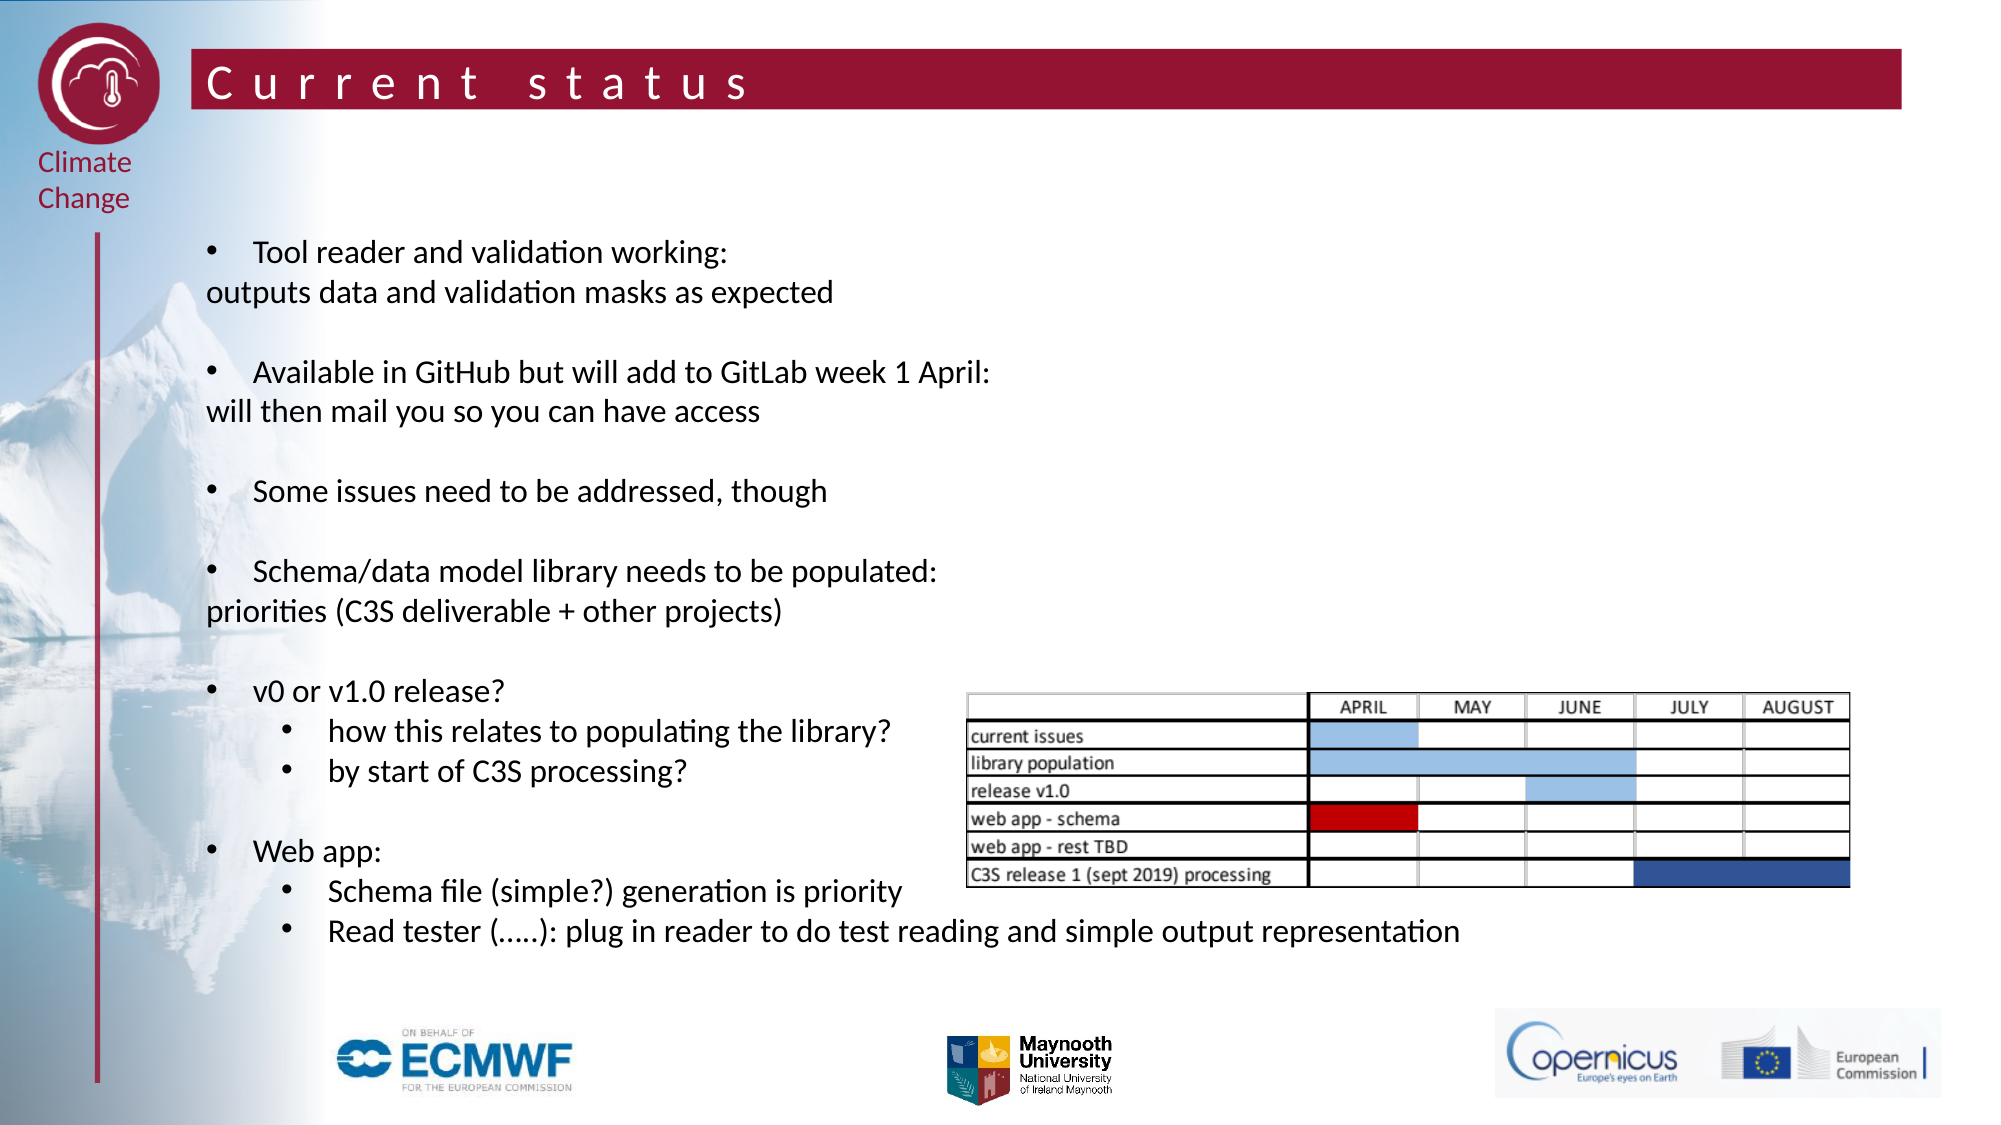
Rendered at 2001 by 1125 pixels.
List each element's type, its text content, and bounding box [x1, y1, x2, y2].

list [915, 1004, 1143, 1125]
title Current status [191, 48, 1902, 110]
picture [1495, 1008, 1942, 1098]
picture [25, 4, 171, 155]
text_box Tool reader and validation working: outputs data and validation masks as expected Available in GitHub but will add to GitLab week 1 April: will then mail you so you can have access Some issues need to be addressed, though Schema/data model library needs to be populated: priorities (C3S deliverable + other projects) v0 or v1.0 release? how this relates to populating the library? by start of C3S processing? Web app: Schema file (simple?) generation is priority Read tester (…..): plug in reader to do test reading and simple output representation [191, 222, 1643, 956]
picture [329, 1014, 597, 1113]
picture [965, 692, 1851, 888]
